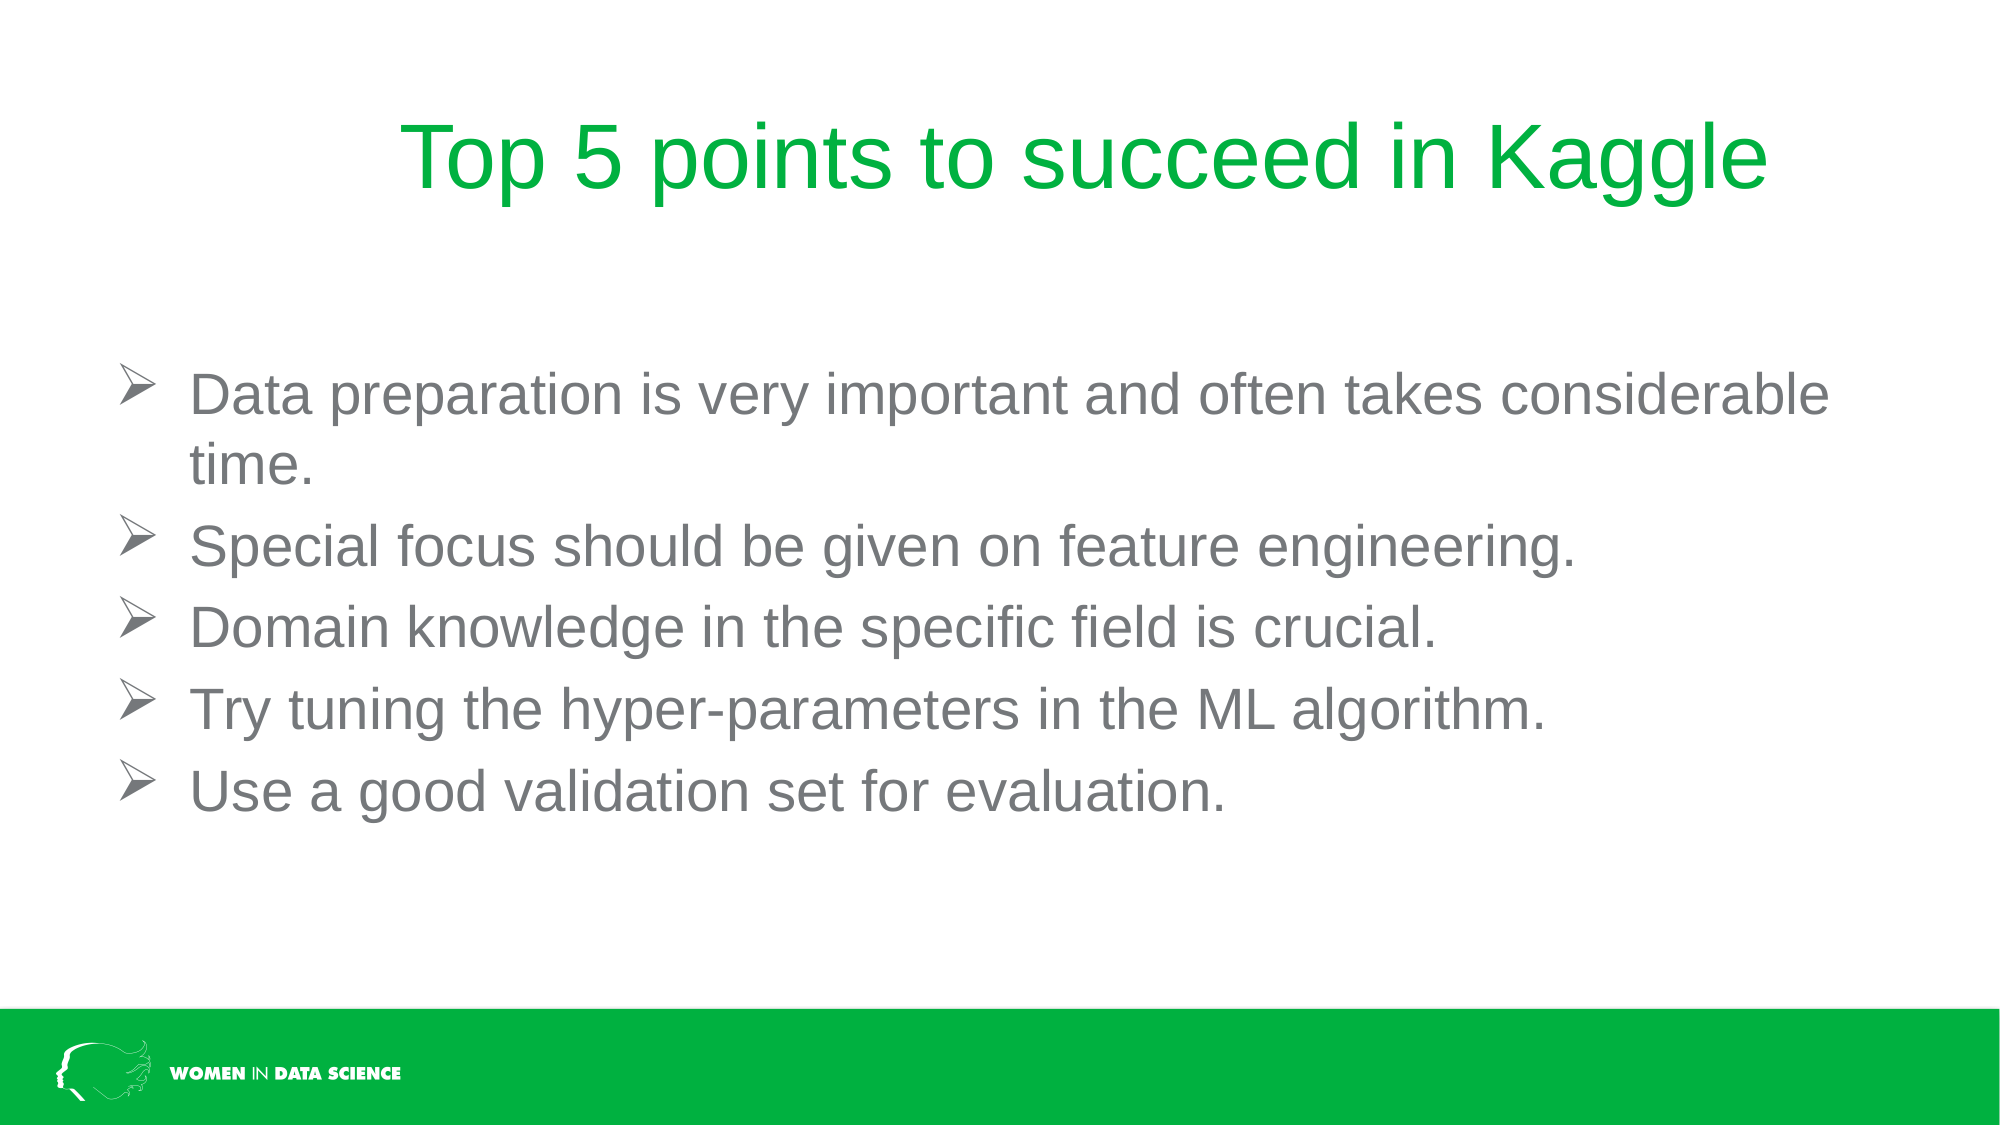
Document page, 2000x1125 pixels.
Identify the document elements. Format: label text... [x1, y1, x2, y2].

list Data preparation is very important and often takes considerable time. Special focus should be given on feature engineering. Domain knowledge in the specific field is crucial. Try tuning the hyper-parameters in the ML algorithm. Use a good validation set for evaluation. [99, 348, 1900, 1005]
picture [29, 1011, 429, 1125]
title Top 5 points to succeed in Kaggle [84, 45, 1864, 260]
